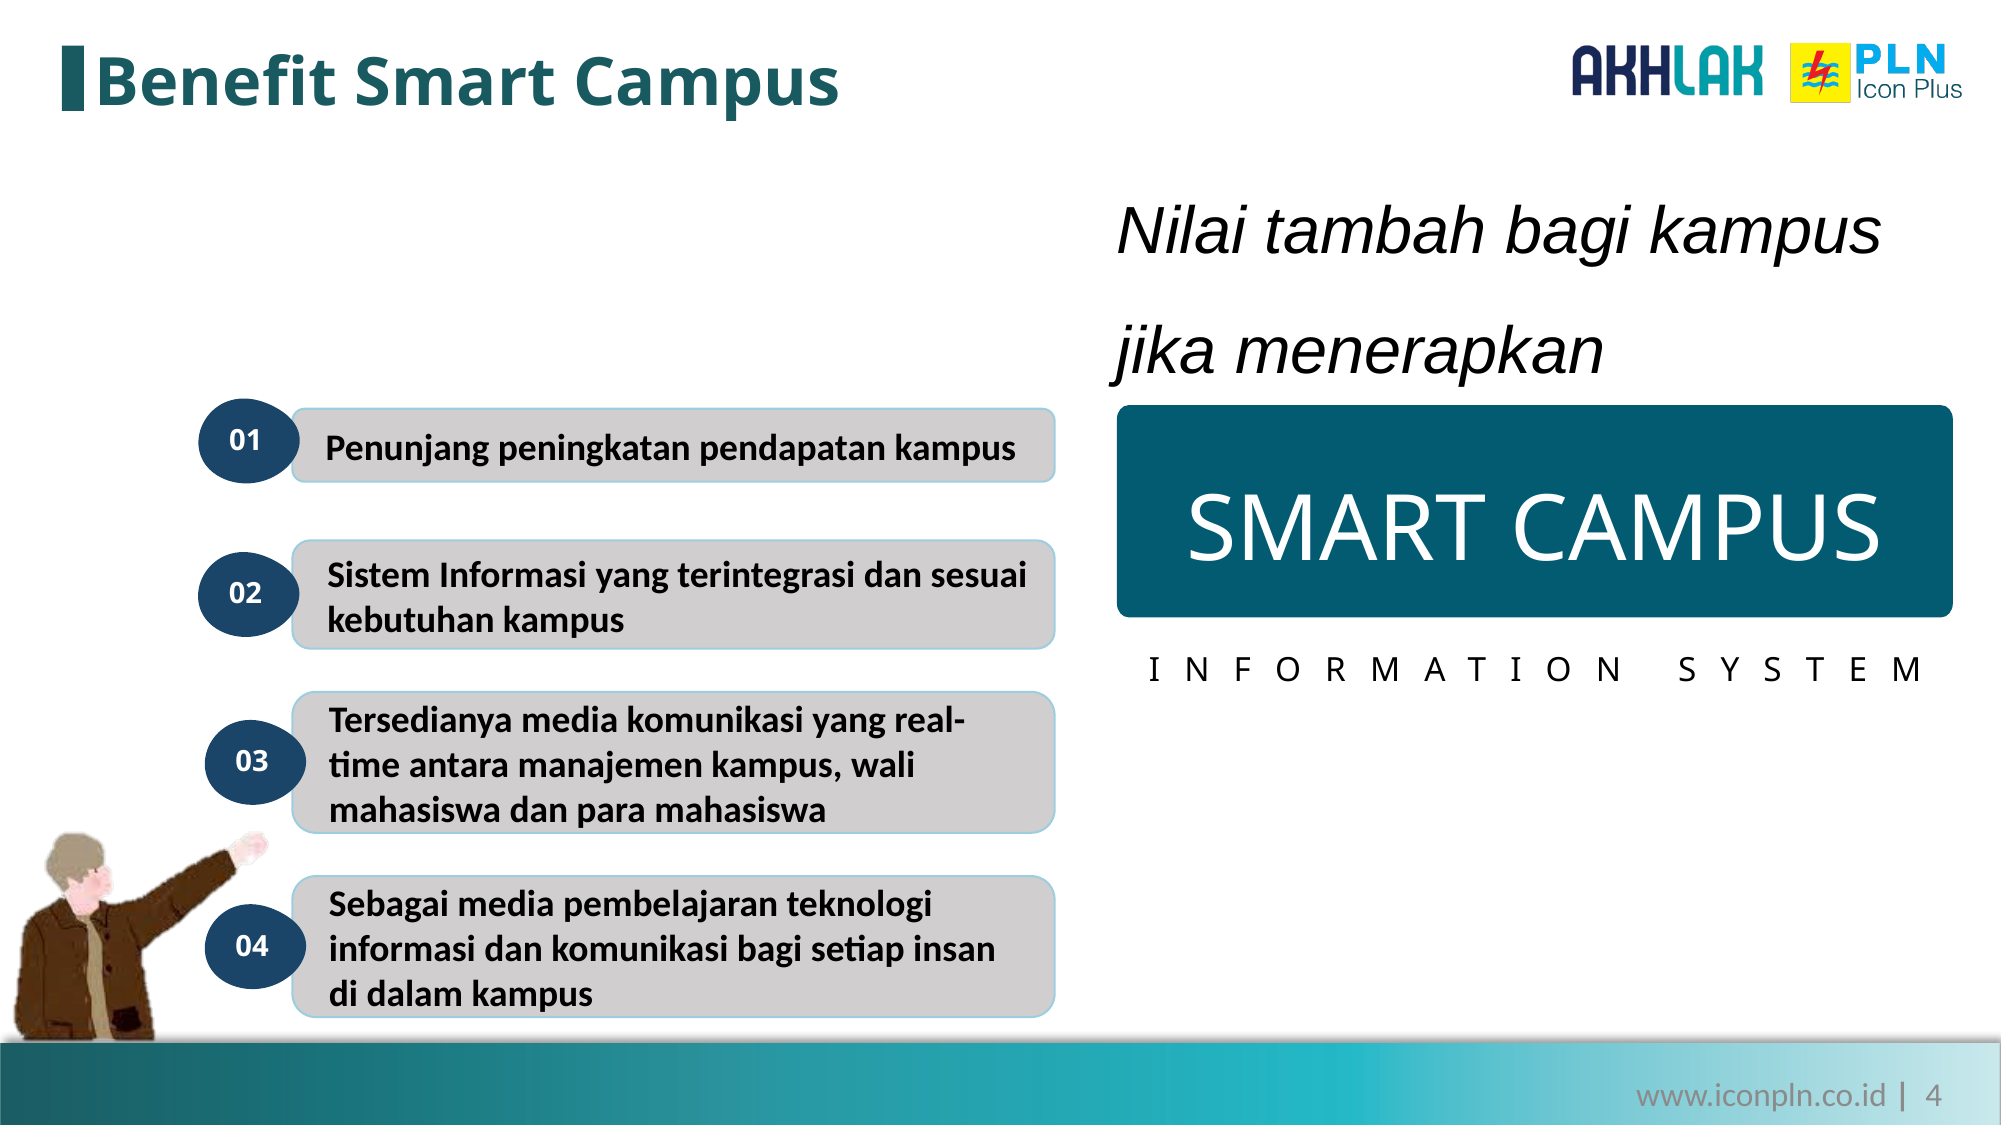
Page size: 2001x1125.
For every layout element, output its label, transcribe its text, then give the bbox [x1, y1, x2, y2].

text_box Benefit Smart Campus [80, 40, 1000, 128]
picture [1560, 6, 1775, 128]
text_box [1091, 147, 1981, 680]
picture [1776, 37, 1976, 109]
slide_number www.iconpln.co.id | 4 [1507, 1063, 1958, 1123]
picture [0, 691, 2000, 1125]
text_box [178, 398, 1055, 1018]
